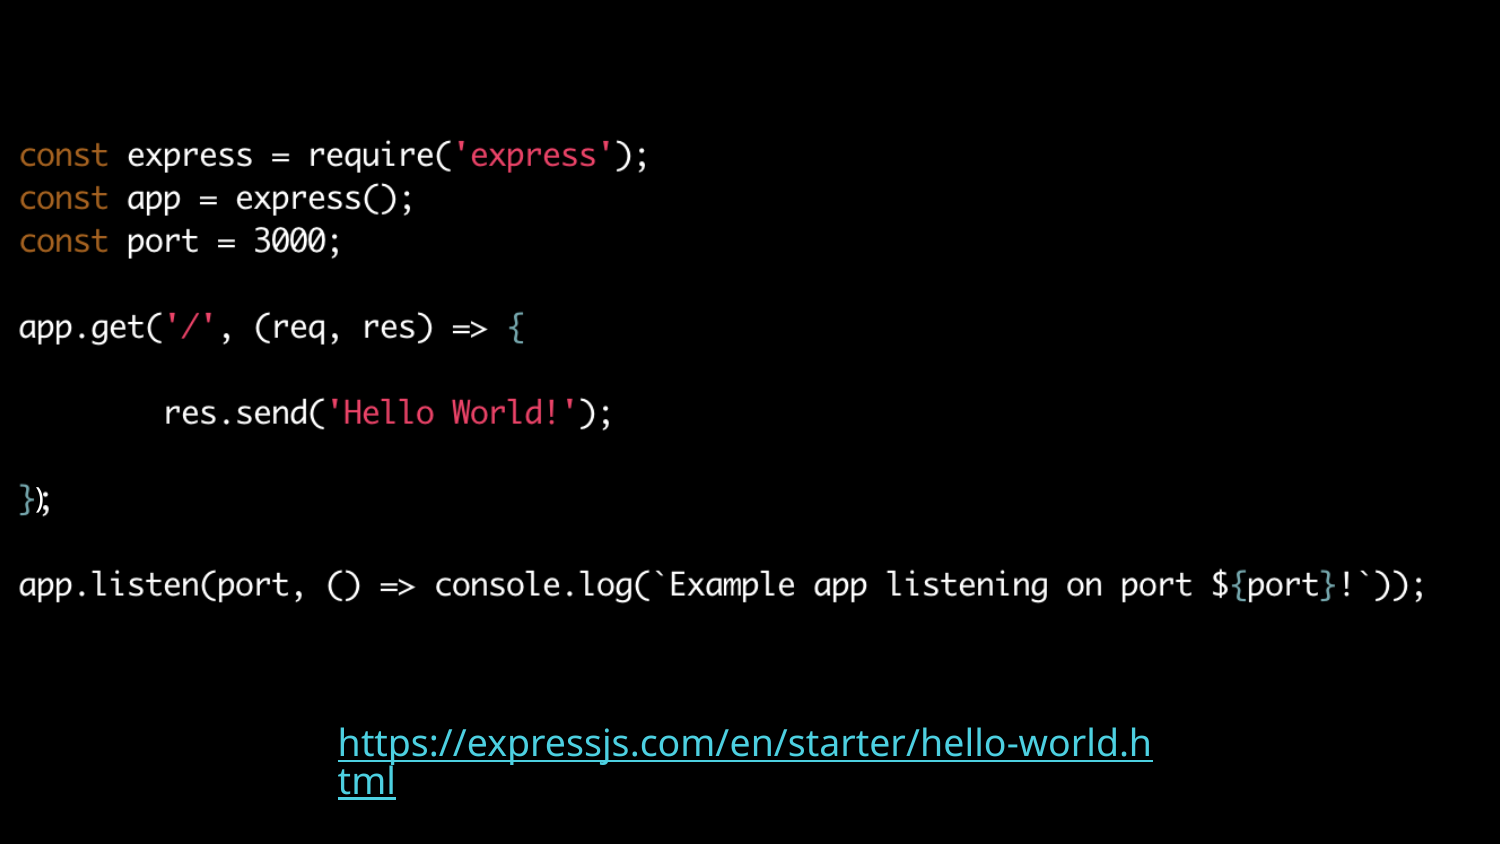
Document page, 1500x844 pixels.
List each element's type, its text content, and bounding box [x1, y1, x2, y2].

picture [16, 131, 1484, 625]
text_box https://www.dropbox.com/s/8wlwz5wdp7ohe16/Screenshot%202019-09-18%2022.34.07.png?dl=0 [0, 0, 493, 493]
text_box https://expressjs.com/en/starter/hello-world.html [322, 704, 1178, 756]
